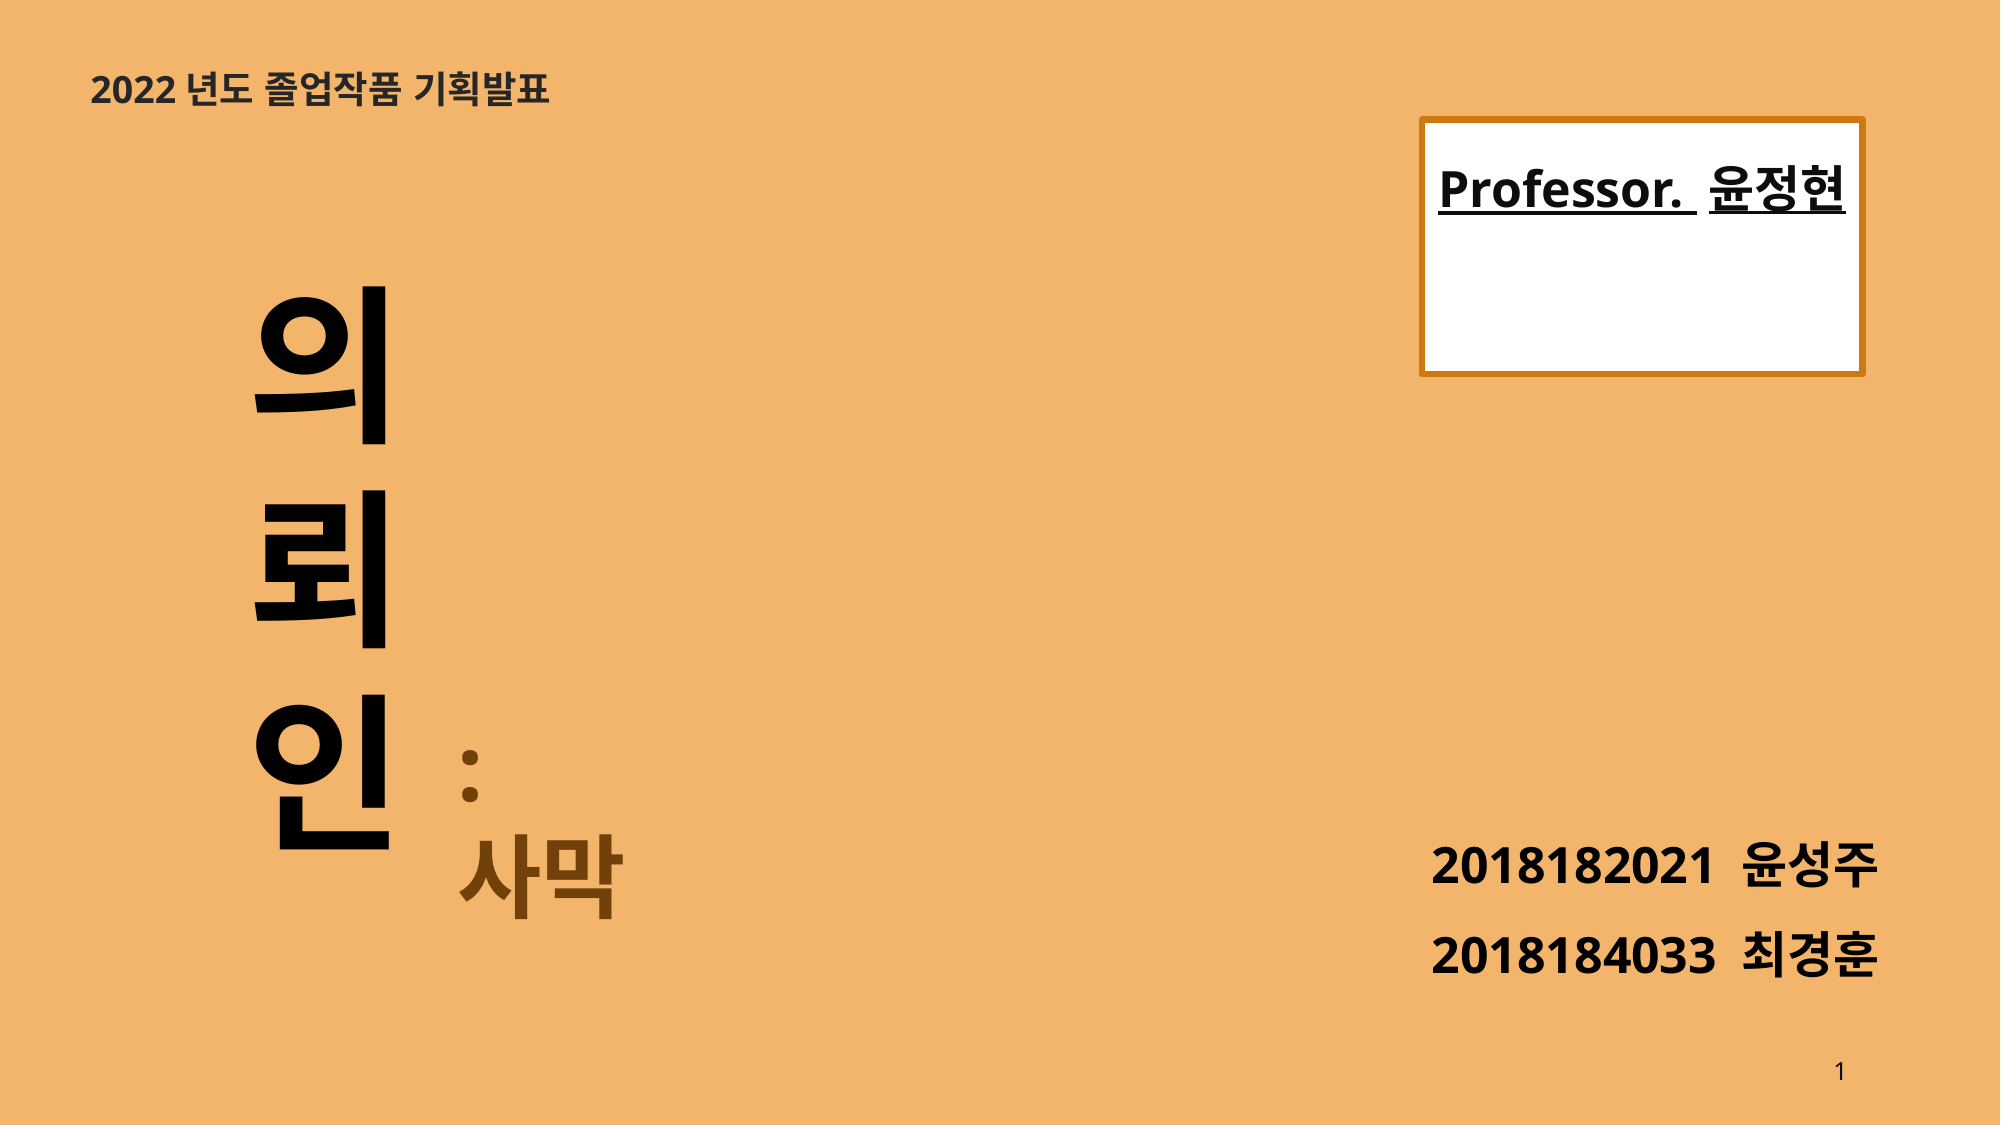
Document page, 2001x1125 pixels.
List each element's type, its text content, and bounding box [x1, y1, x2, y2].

text_box 2018182021 윤성주 2018184033 최경훈 [1417, 796, 1895, 992]
title 의뢰인 [208, 238, 443, 887]
text_box 2022년도 졸업작품 기획발표 [75, 58, 661, 119]
subtitle Professor. 윤정현 [1422, 119, 1863, 374]
text_box : 사막 [442, 702, 713, 938]
slide_number 1 [1412, 1042, 1863, 1103]
